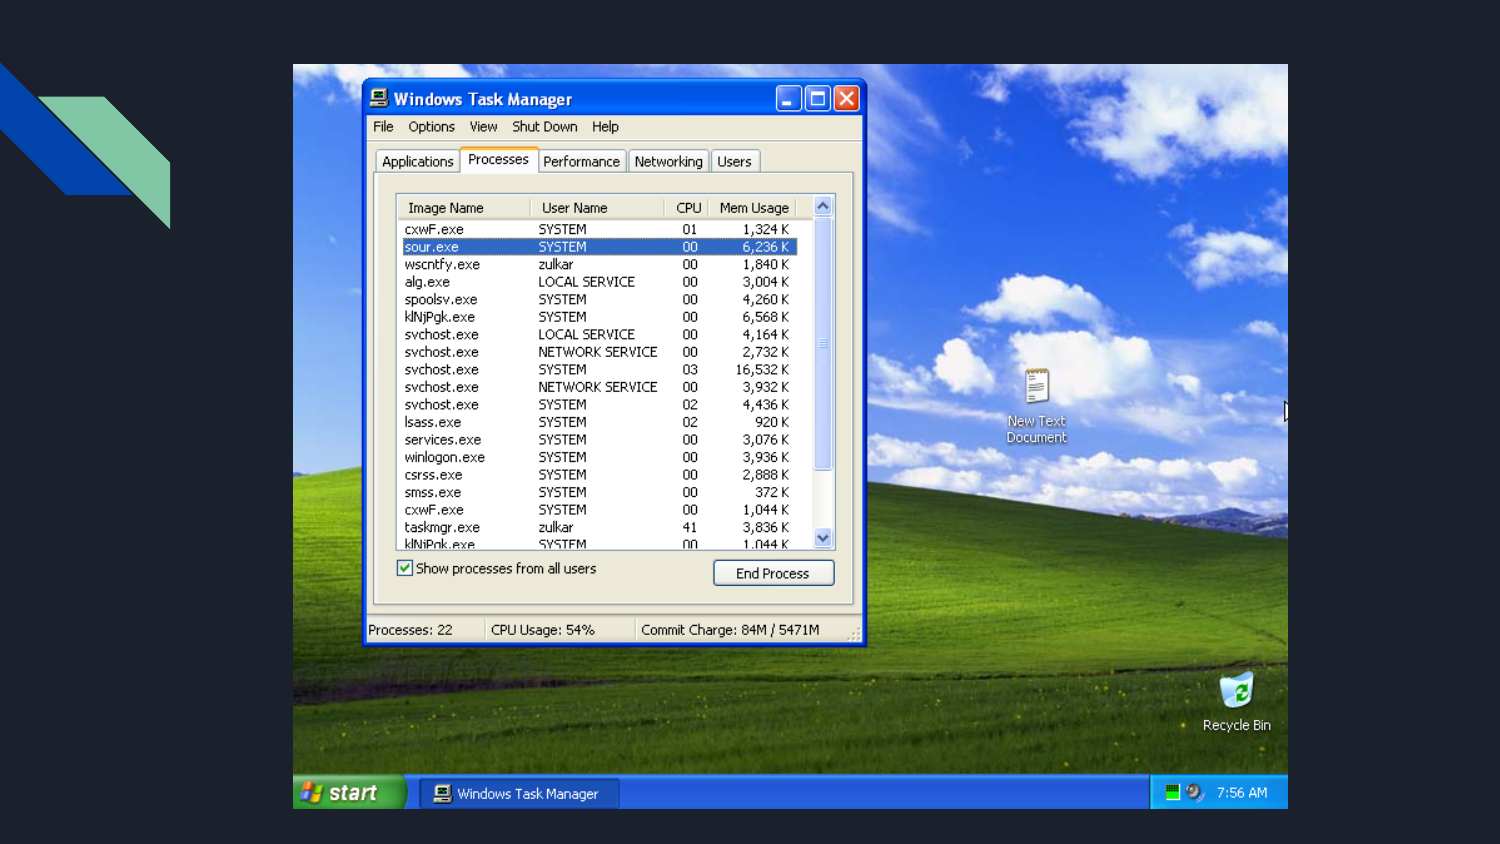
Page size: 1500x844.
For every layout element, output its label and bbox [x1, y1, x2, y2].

picture [293, 64, 1288, 809]
